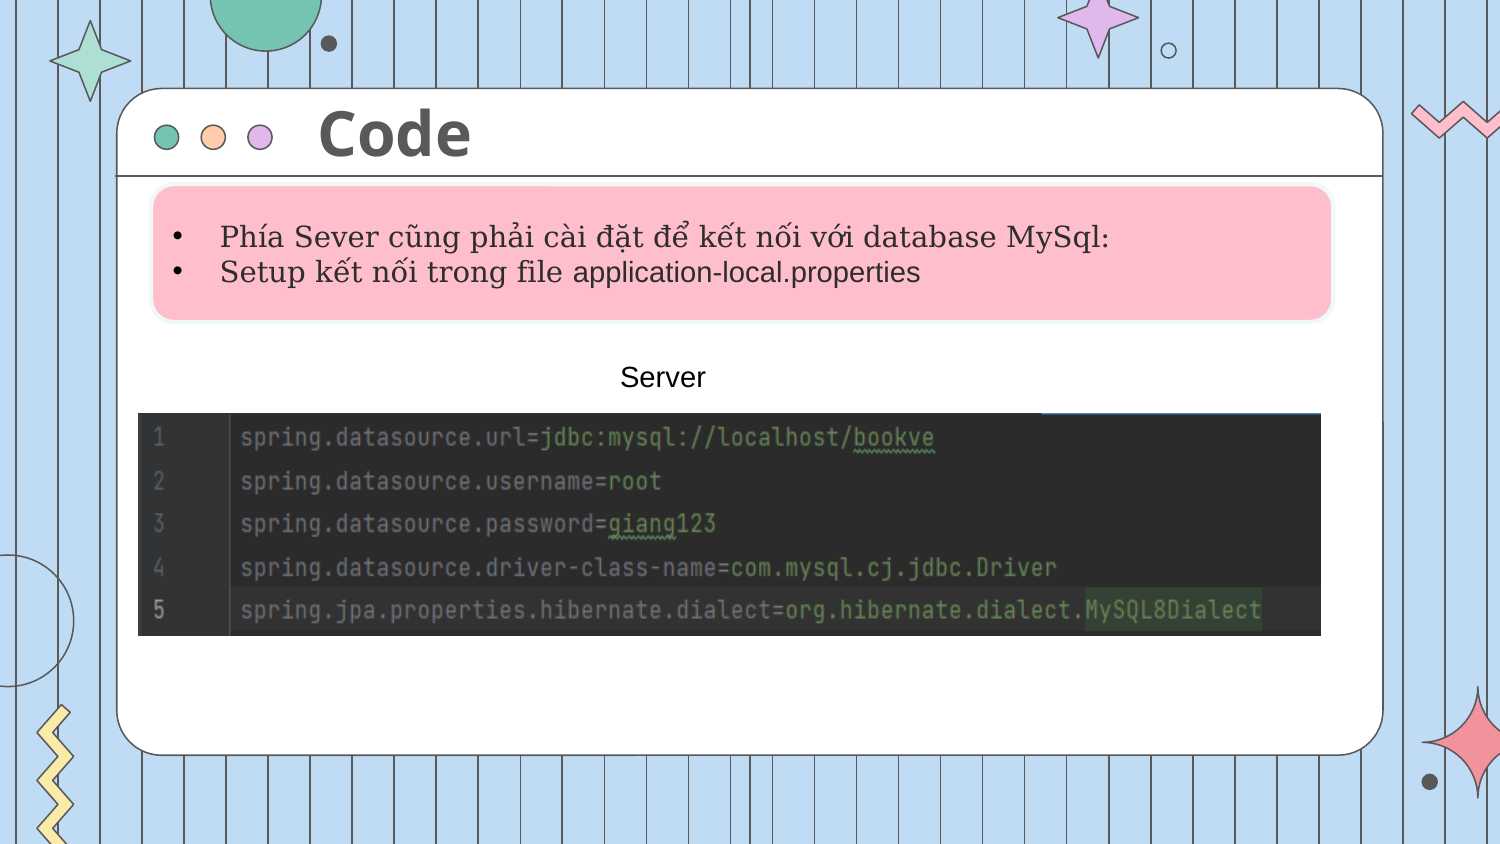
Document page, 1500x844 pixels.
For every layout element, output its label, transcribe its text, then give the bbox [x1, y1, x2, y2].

text_box Server [605, 350, 722, 401]
title Code [302, 88, 1340, 175]
text_box Phía Sever cũng phải cài đặt để kết nối với database MySql: Setup kết nối trong file application-local.properties [148, 182, 1336, 325]
picture [138, 413, 1322, 637]
